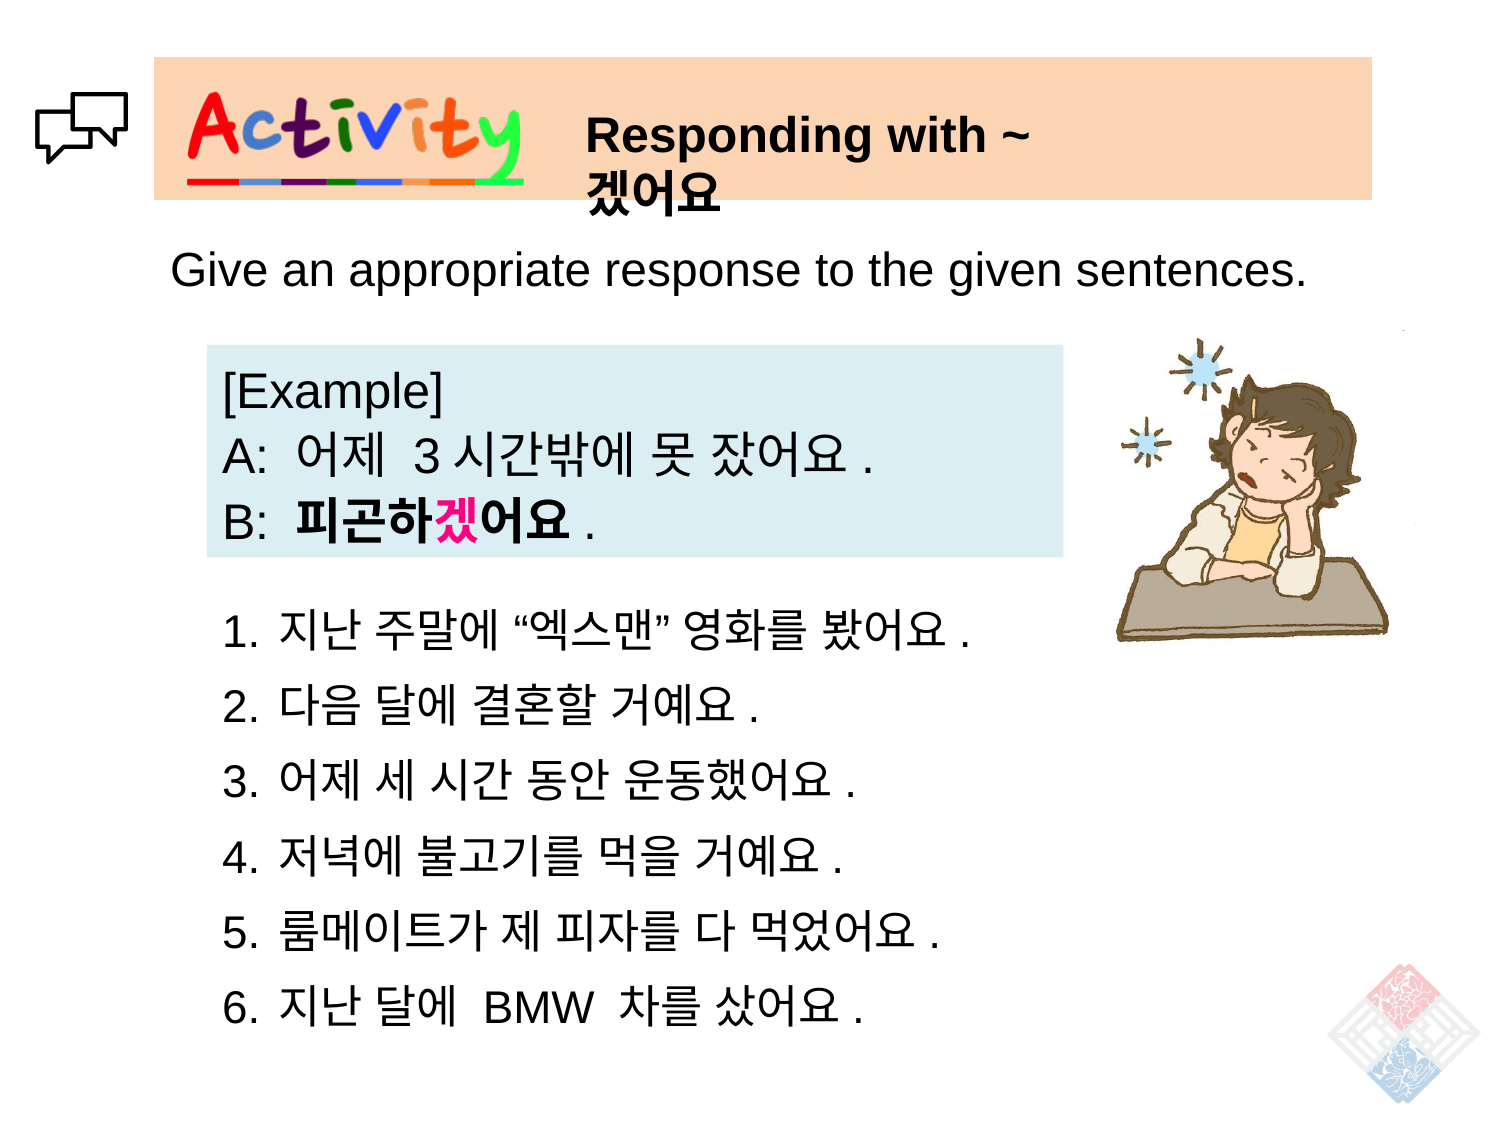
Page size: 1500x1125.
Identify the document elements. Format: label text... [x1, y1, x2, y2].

text_box 지난 주말에 “엑스맨” 영화를 봤어요. 다음 달에 결혼할 거예요. 어제 세 시간 동안 운동했어요. 저녁에 불고기를 먹을 거예요. 룸메이트가 제 피자를 다 먹었어요. 지난 달에 BMW 차를 샀어요. [207, 583, 1093, 1040]
table_header [576, 59, 1370, 198]
picture [17, 77, 146, 173]
picture [1070, 325, 1418, 661]
text_box Give an appropriate response to the given sentences. [155, 231, 1334, 304]
table_header [156, 59, 167, 198]
picture [172, 43, 571, 199]
text_box [Example] A: 어제 3시간밖에 못 잤어요. B: 피곤하겠어요. [206, 344, 1064, 558]
text_box Responding with ~겠어요 [570, 95, 1182, 231]
